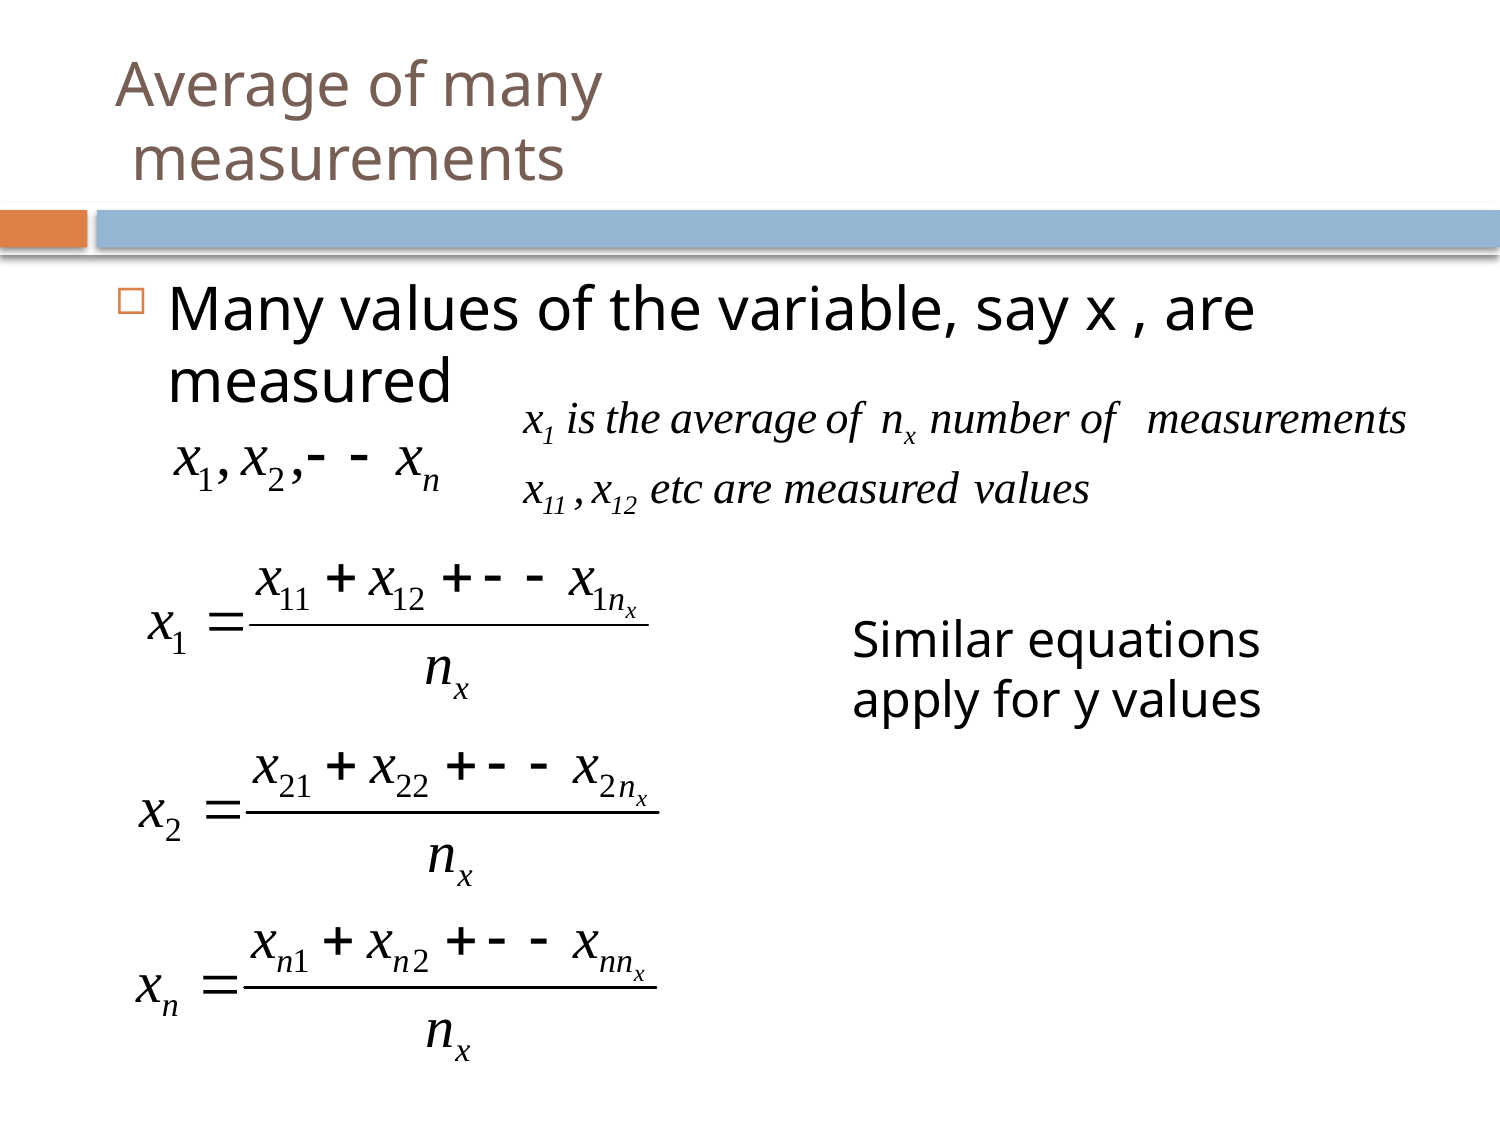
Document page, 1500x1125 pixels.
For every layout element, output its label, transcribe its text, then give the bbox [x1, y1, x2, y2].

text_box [162, 415, 451, 507]
list Many values of the variable, say x , are measured [100, 262, 1438, 1000]
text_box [124, 899, 670, 1076]
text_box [127, 724, 673, 901]
text_box Similar equations apply for y values [837, 599, 1325, 735]
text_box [513, 387, 1416, 526]
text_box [137, 537, 663, 713]
title Average of many measurements [100, 37, 1438, 200]
